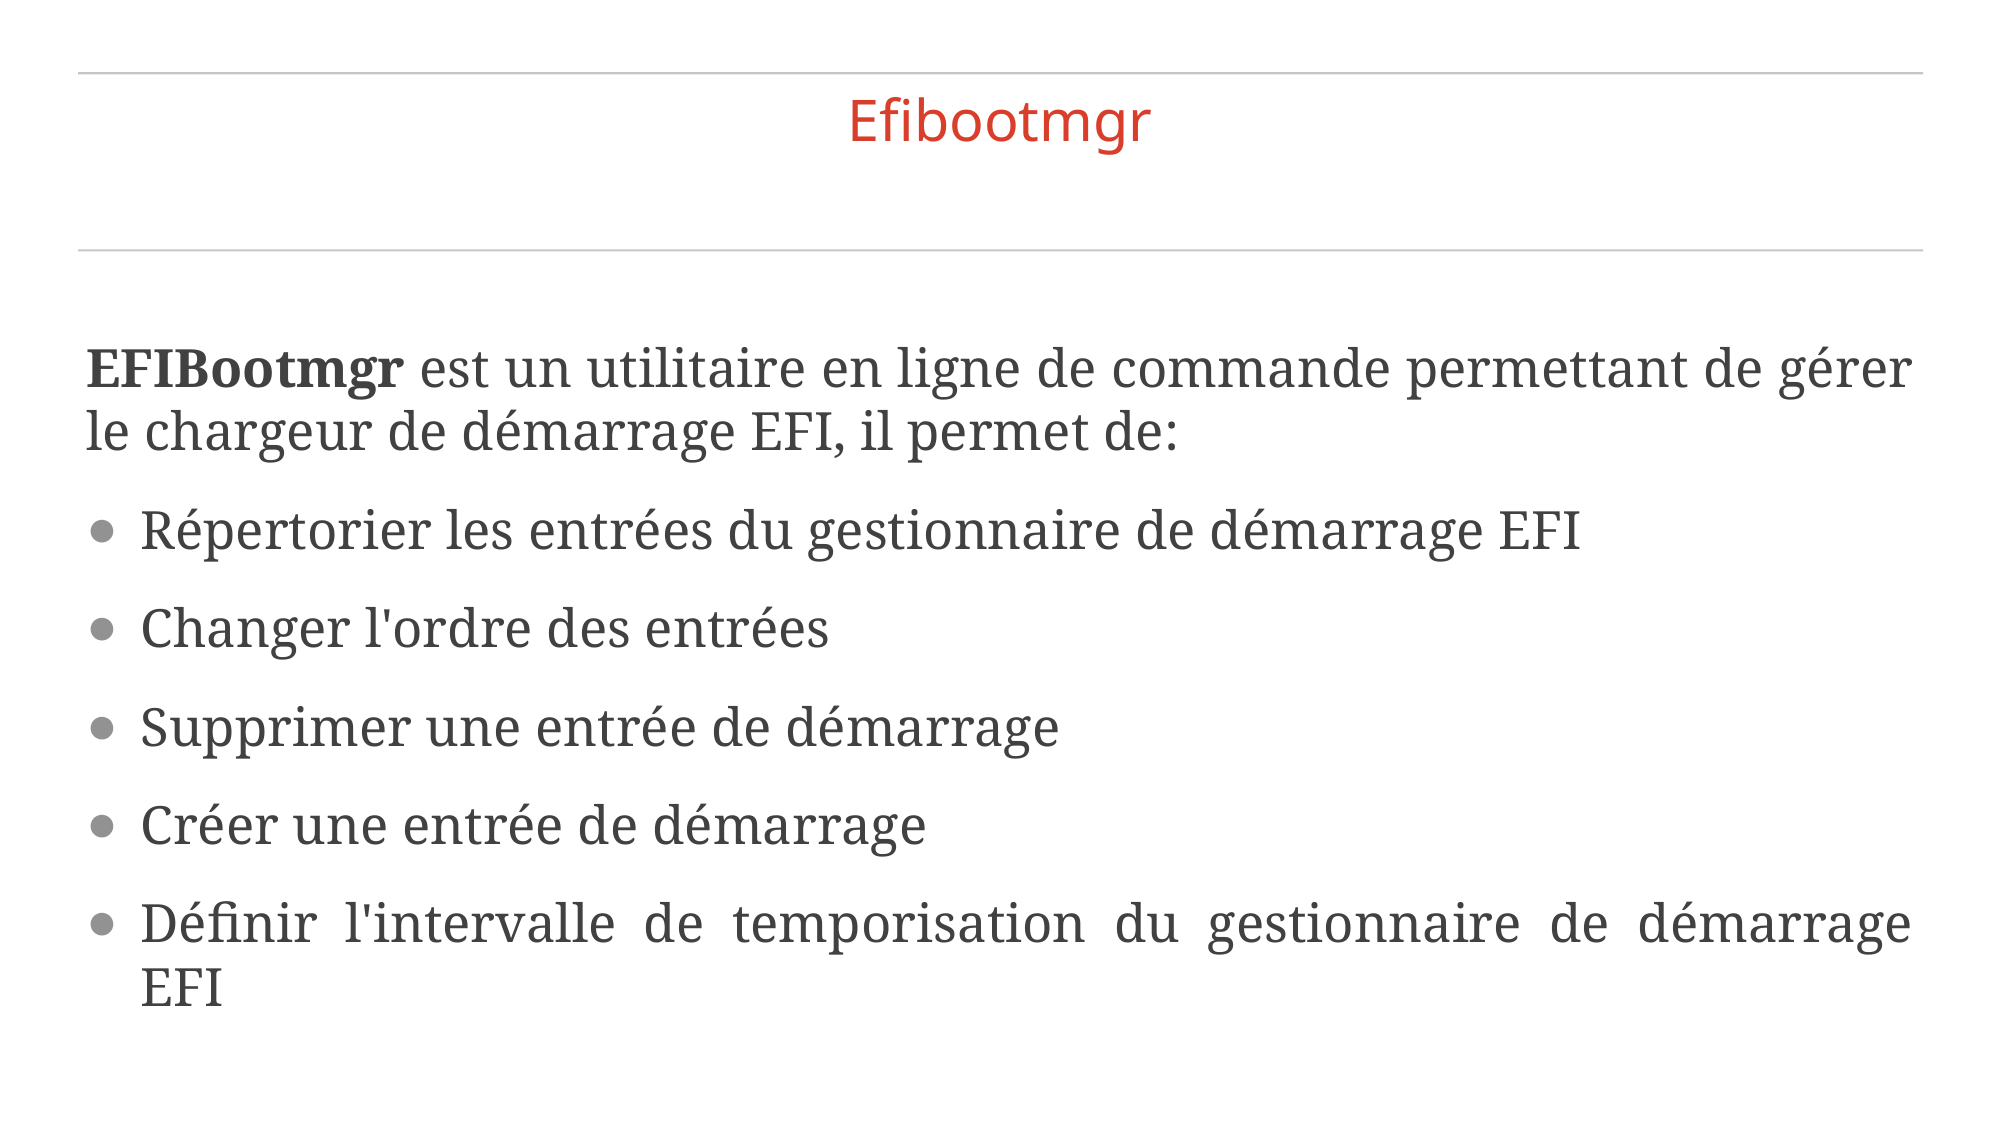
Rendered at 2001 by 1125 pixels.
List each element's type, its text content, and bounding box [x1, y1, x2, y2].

title Efibootmgr [78, 21, 1922, 163]
list EFIBootmgr est un utilitaire en ligne de commande permettant de gérer le chargeur de démarrage EFI, il permet de: Répertorier les entrées du gestionnaire de démarrage EFI Changer l'ordre des entrées Supprimer une entrée de démarrage Créer une entrée de démarrage Définir l'intervalle de temporisation du gestionnaire de démarrage EFI [78, 326, 1922, 1030]
